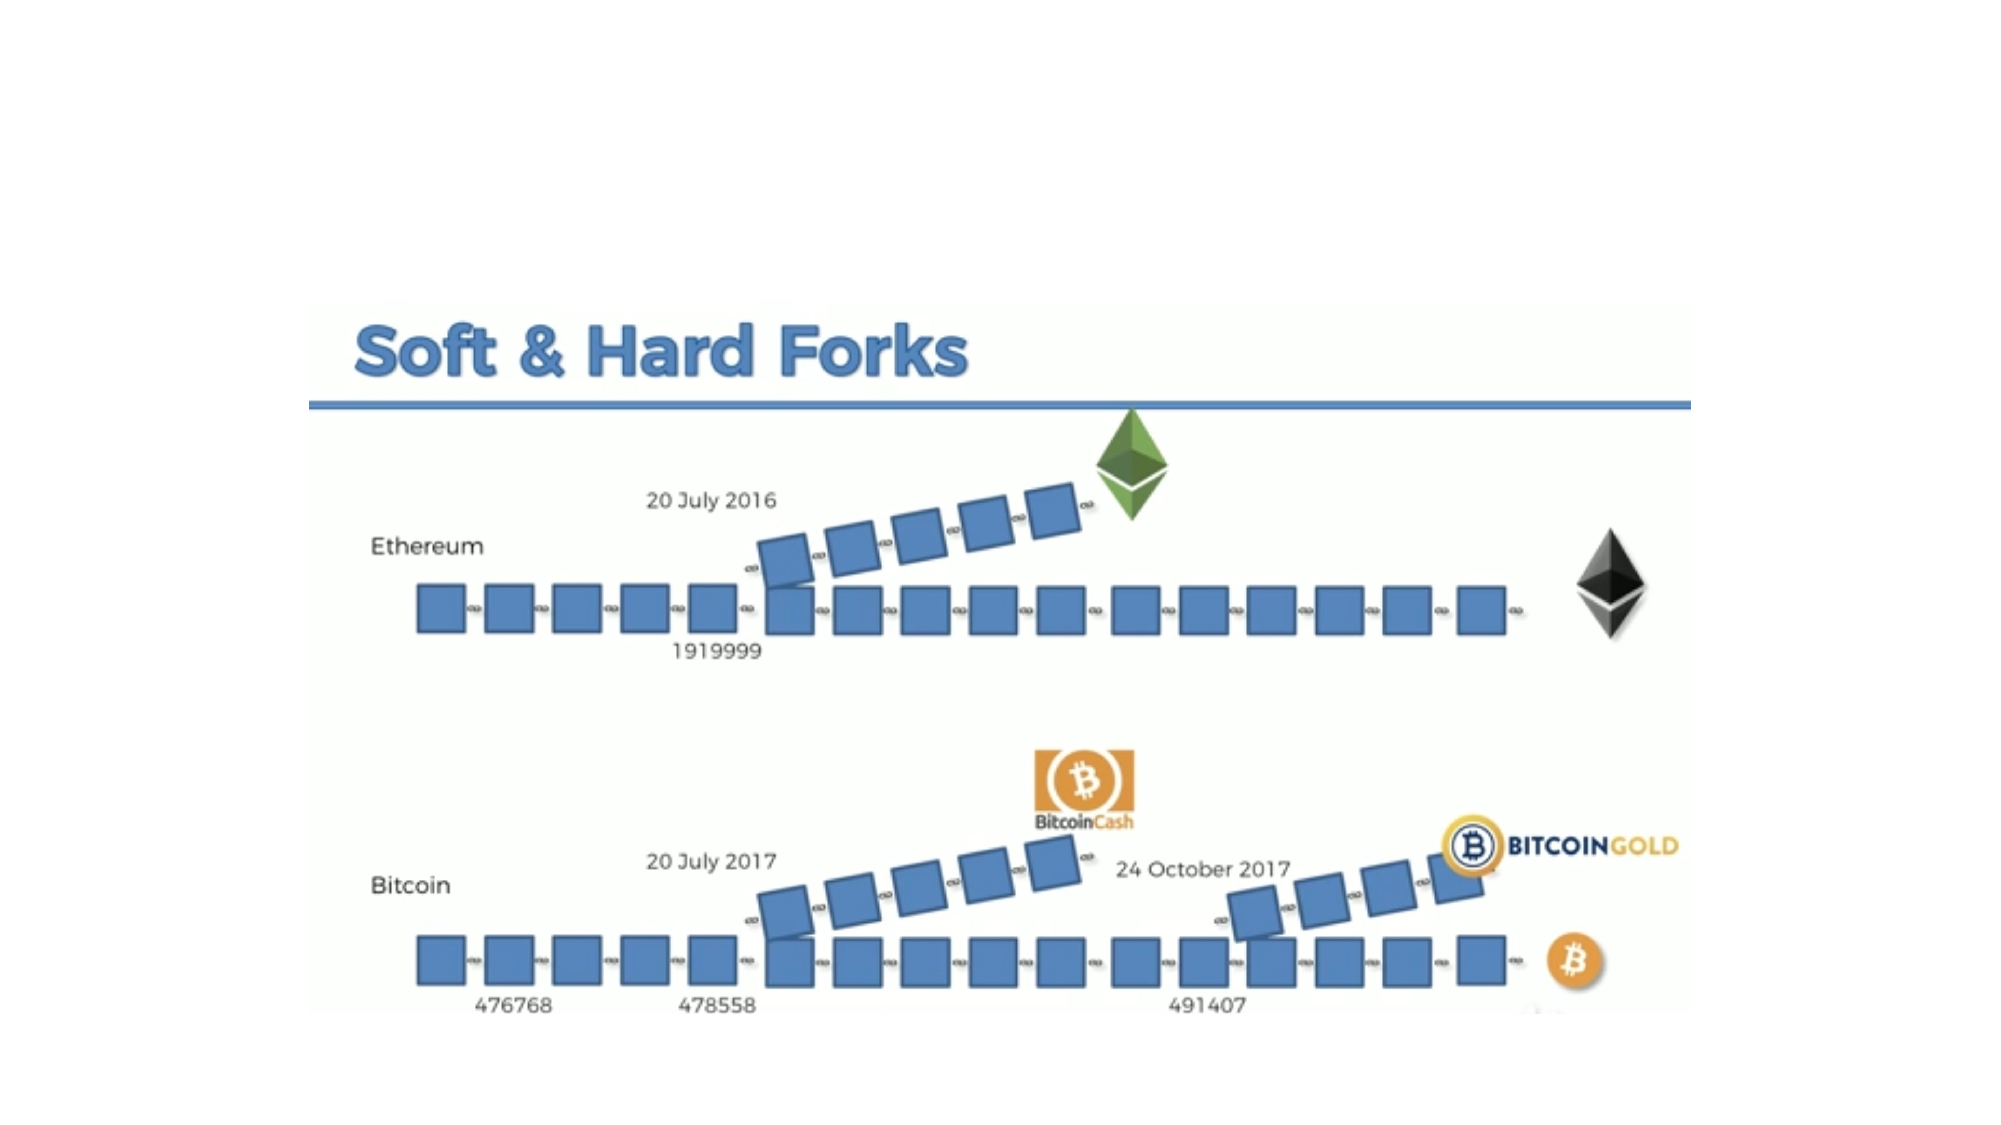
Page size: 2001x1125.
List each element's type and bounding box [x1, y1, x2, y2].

list [309, 299, 1691, 1014]
